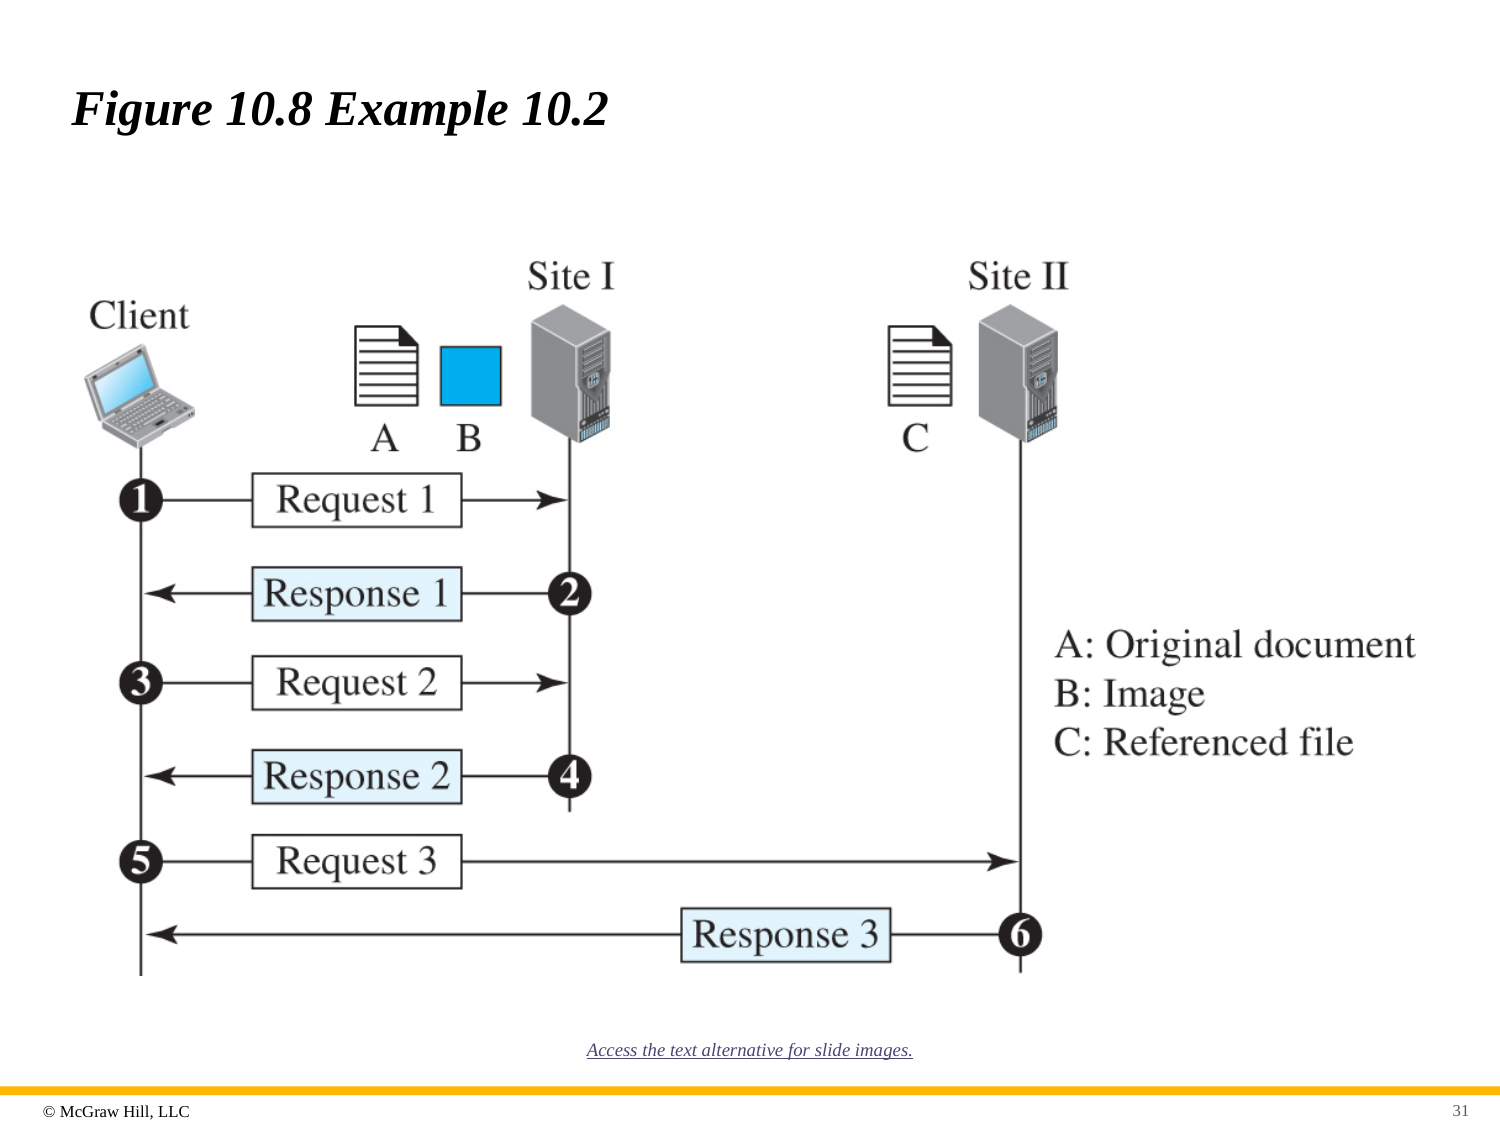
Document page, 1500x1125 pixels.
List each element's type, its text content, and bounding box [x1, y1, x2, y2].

picture [84, 255, 1416, 976]
list Access the text alternative for slide images. [525, 1033, 975, 1066]
title Figure 10.8 Example 10.2 [56, 50, 1444, 162]
slide_number 31 [1418, 1096, 1477, 1123]
